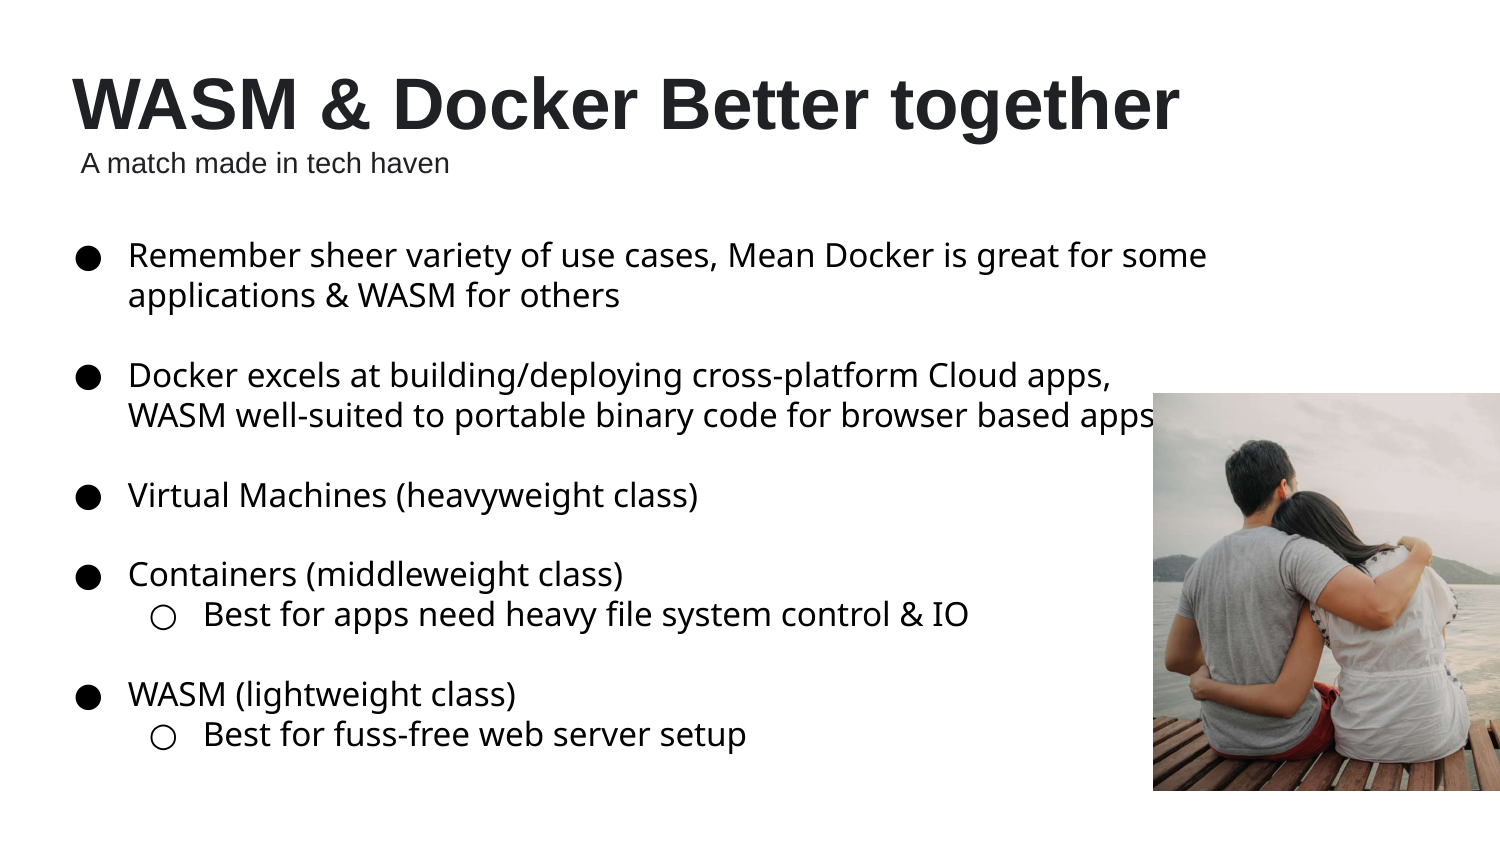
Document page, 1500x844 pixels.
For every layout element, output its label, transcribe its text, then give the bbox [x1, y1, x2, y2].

title WASM & Docker Better together A match made in tech haven [57, 42, 1244, 219]
picture [1153, 393, 1500, 792]
text_box Remember sheer variety of use cases, Mean Docker is great for some applications & WASM for others Docker excels at building/deploying cross-platform Cloud apps, WASM well-suited to portable binary code for browser based apps Virtual Machines (heavyweight class) Containers (middleweight class) Best for apps need heavy file system control & IO WASM (lightweight class) Best for fuss-free web server setup [37, 219, 1244, 844]
